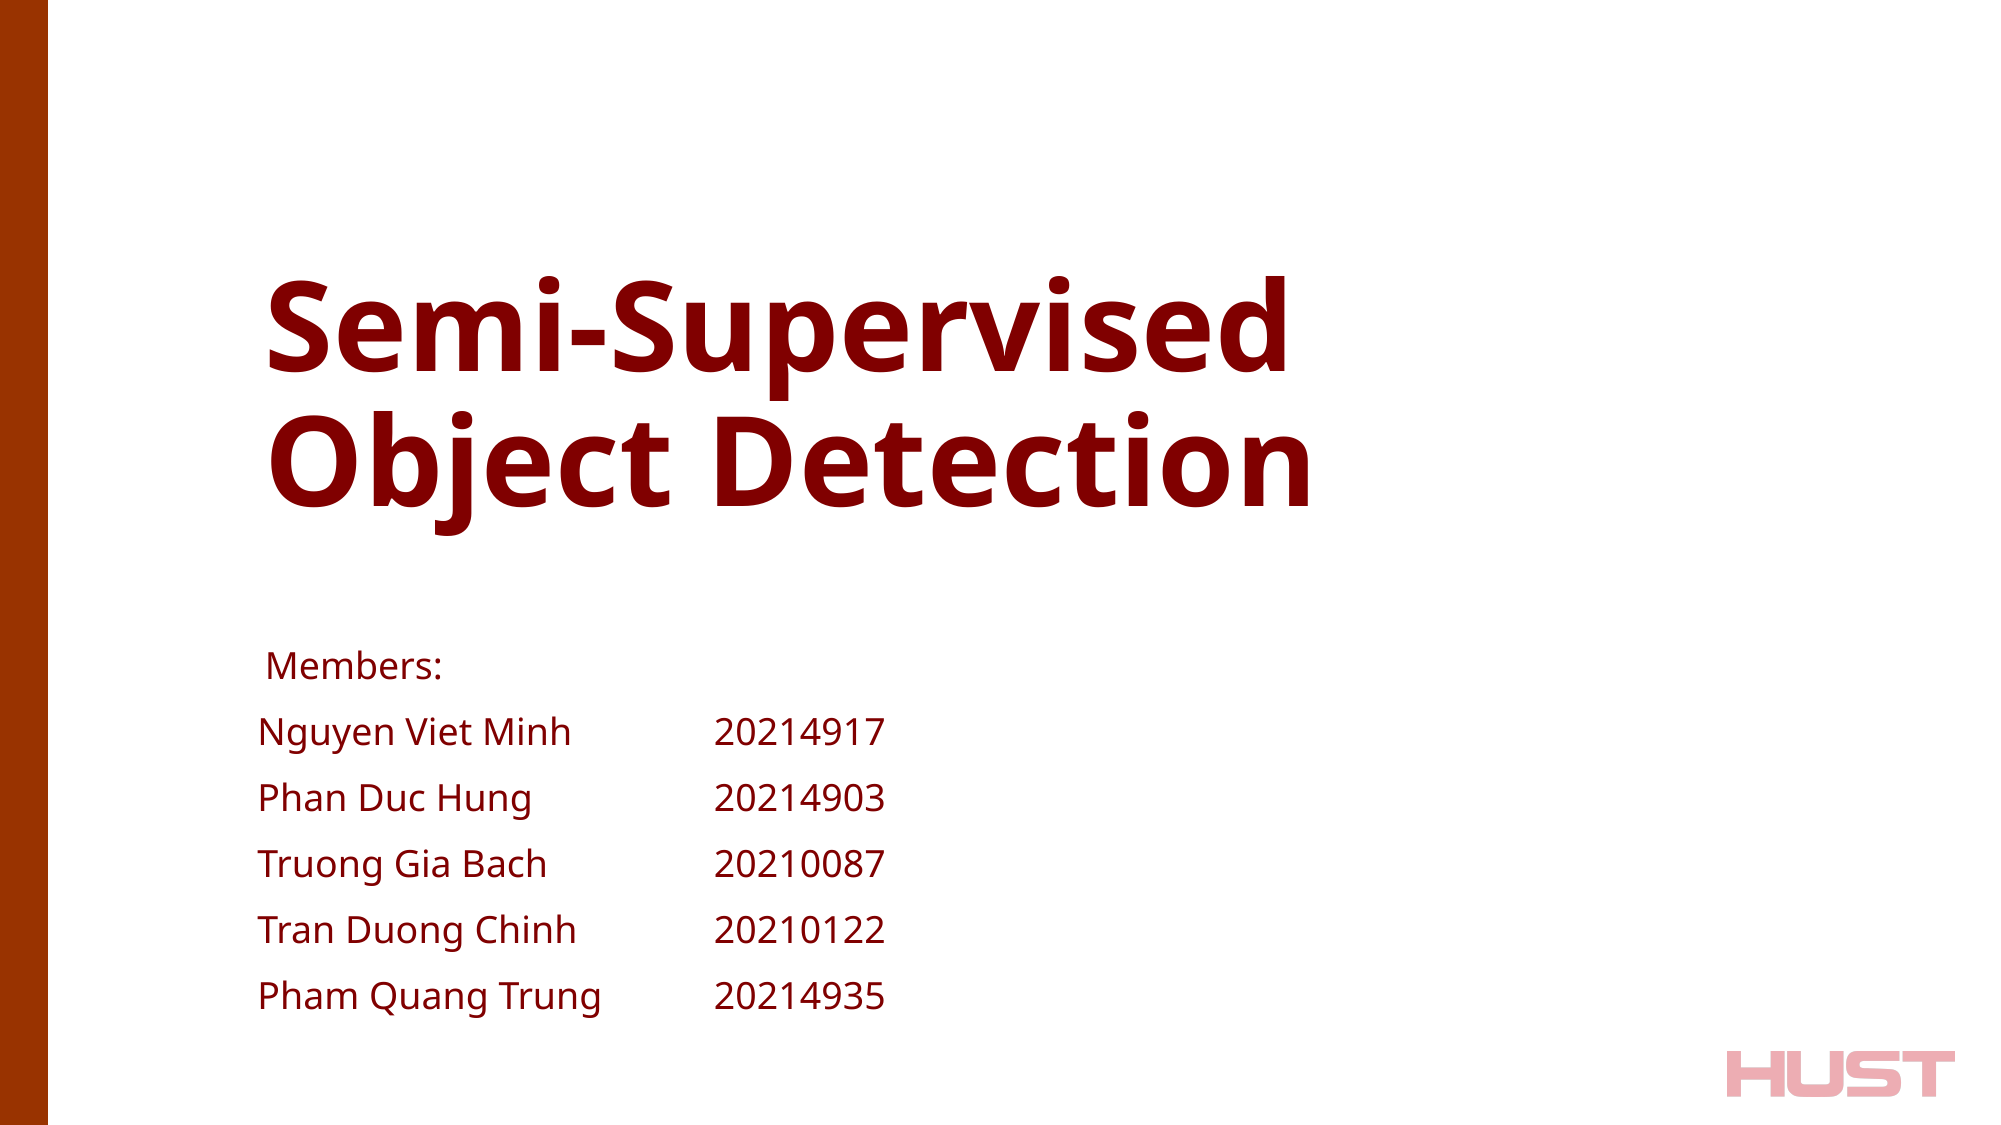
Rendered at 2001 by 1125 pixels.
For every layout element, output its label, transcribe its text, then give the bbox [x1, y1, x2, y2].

table_cell 20214903 [706, 764, 1521, 830]
table_cell Phan Duc Hung [250, 764, 706, 830]
table_cell 20210122 [706, 896, 1521, 962]
title Semi-Supervised Object Detection [249, 149, 1750, 542]
table_cell 20210087 [706, 830, 1521, 896]
table_cell Truong Gia Bach [250, 830, 706, 896]
table_cell Pham Quang Trung [250, 962, 706, 1028]
table_header Members: [250, 632, 1521, 698]
table_cell Nguyen Viet Minh [250, 698, 706, 764]
table_cell 20214935 [706, 962, 1521, 1028]
table_cell 20214917 [706, 698, 1521, 764]
table_cell Tran Duong Chinh [250, 896, 706, 962]
